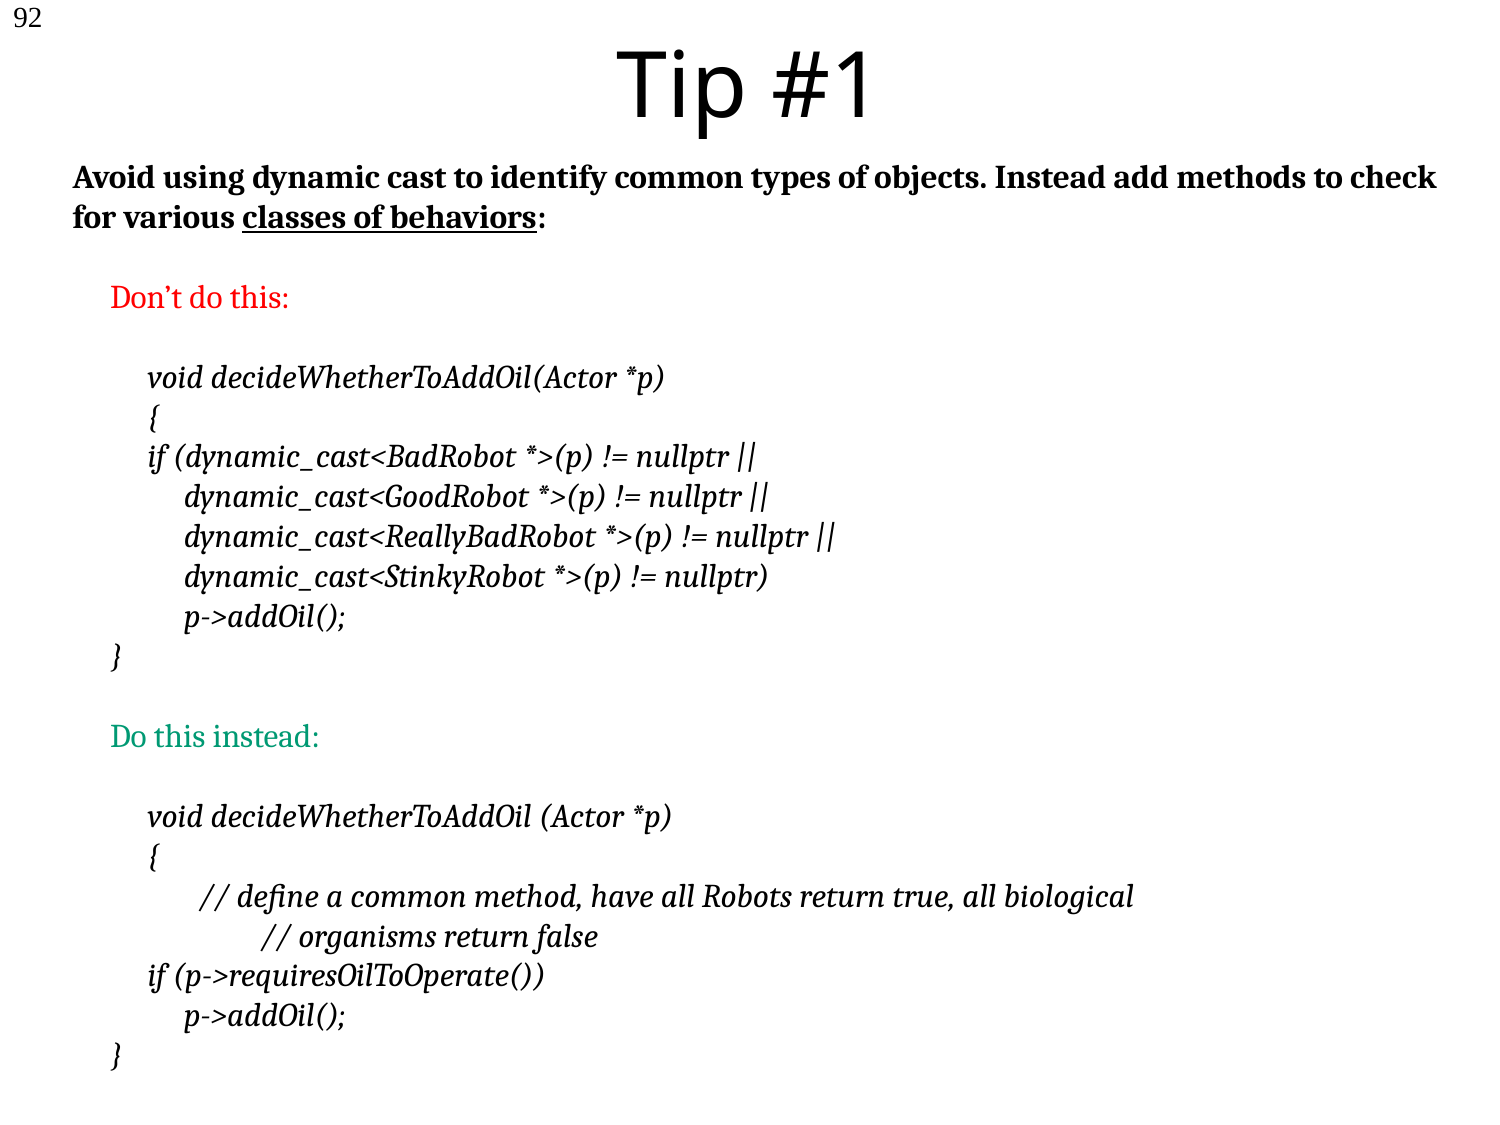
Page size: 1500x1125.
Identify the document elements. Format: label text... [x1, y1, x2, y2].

title Tip #1 [112, 0, 1388, 147]
slide_number 92 [0, 0, 58, 66]
text_box Avoid using dynamic cast to identify common types of objects. Instead add methods to check for various classes of behaviors: Don’t do this: void decideWhetherToAddOil(Actor *p) { if (dynamic_cast<BadRobot *>(p) != nullptr || dynamic_cast<GoodRobot *>(p) != nullptr || dynamic_cast<ReallyBadRobot *>(p) != nullptr || dynamic_cast<StinkyRobot *>(p) != nullptr) p->addOil(); } Do this instead: void decideWhetherToAddOil (Actor *p) { // define a common method, have all Robots return true, all biological // organisms return false if (p->requiresOilToOperate()) p->addOil(); } [57, 147, 1472, 1121]
